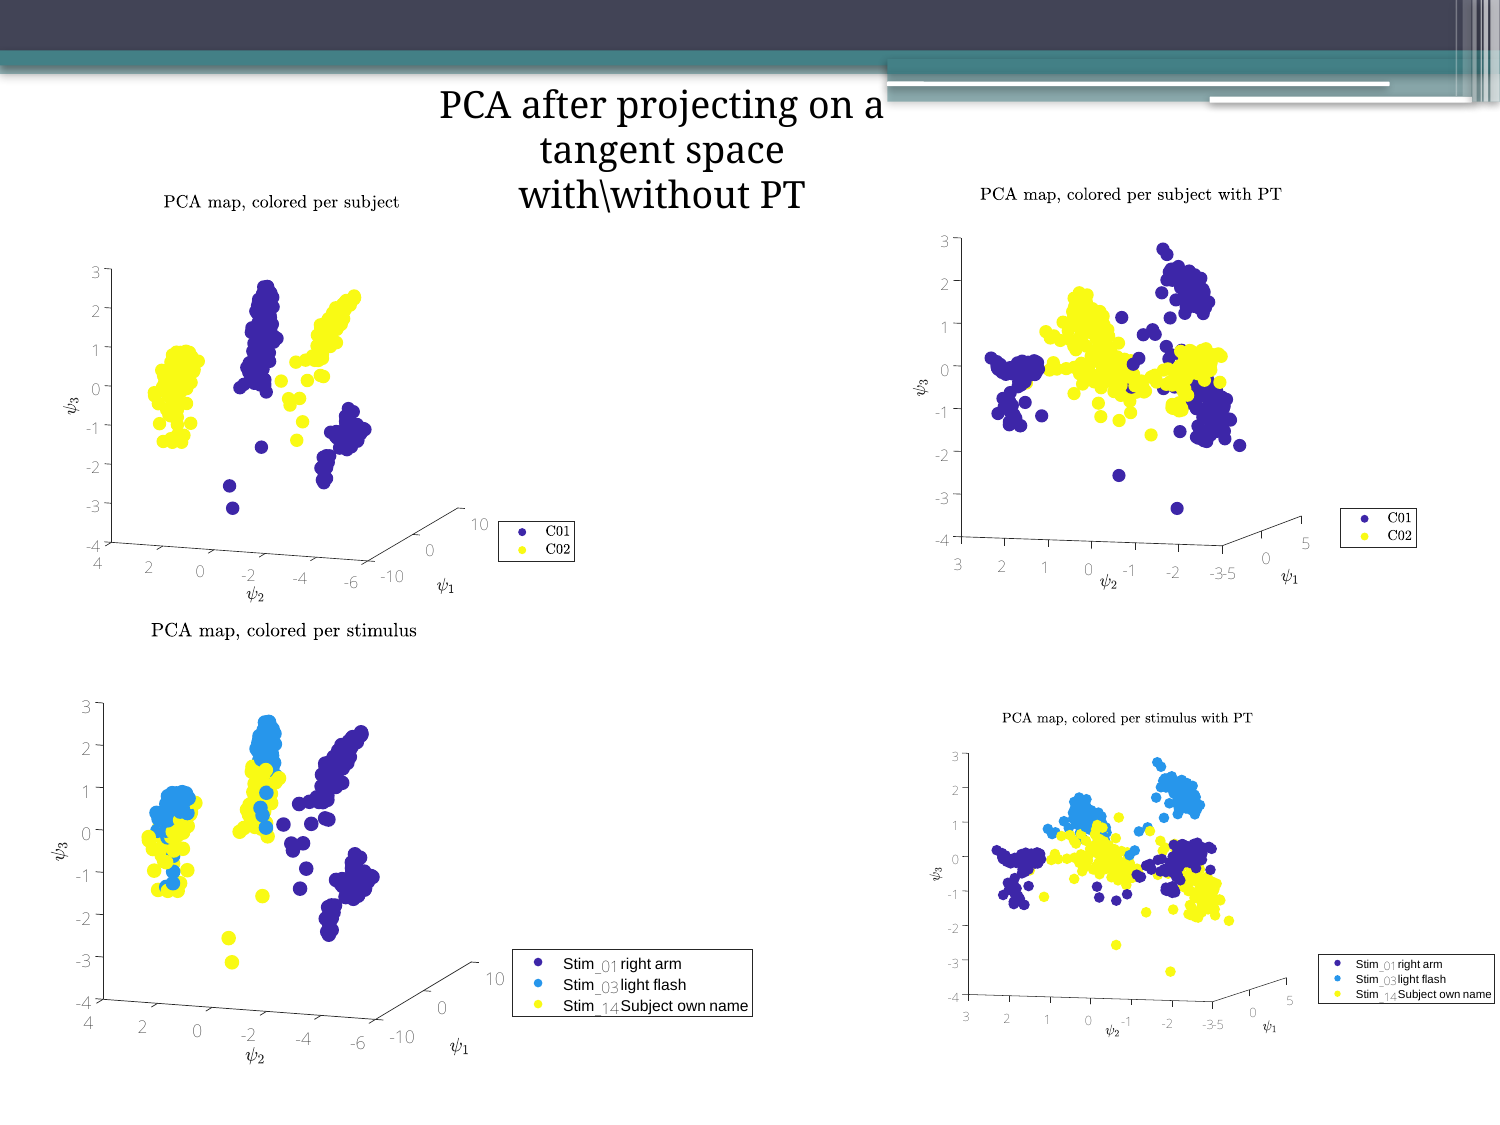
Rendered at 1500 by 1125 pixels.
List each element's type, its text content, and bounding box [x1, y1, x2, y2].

text_box PCA after projecting on a tangent space with\without PT [421, 73, 904, 224]
picture [915, 703, 1500, 1040]
picture [903, 176, 1458, 593]
picture [52, 184, 617, 607]
picture [40, 611, 799, 1070]
